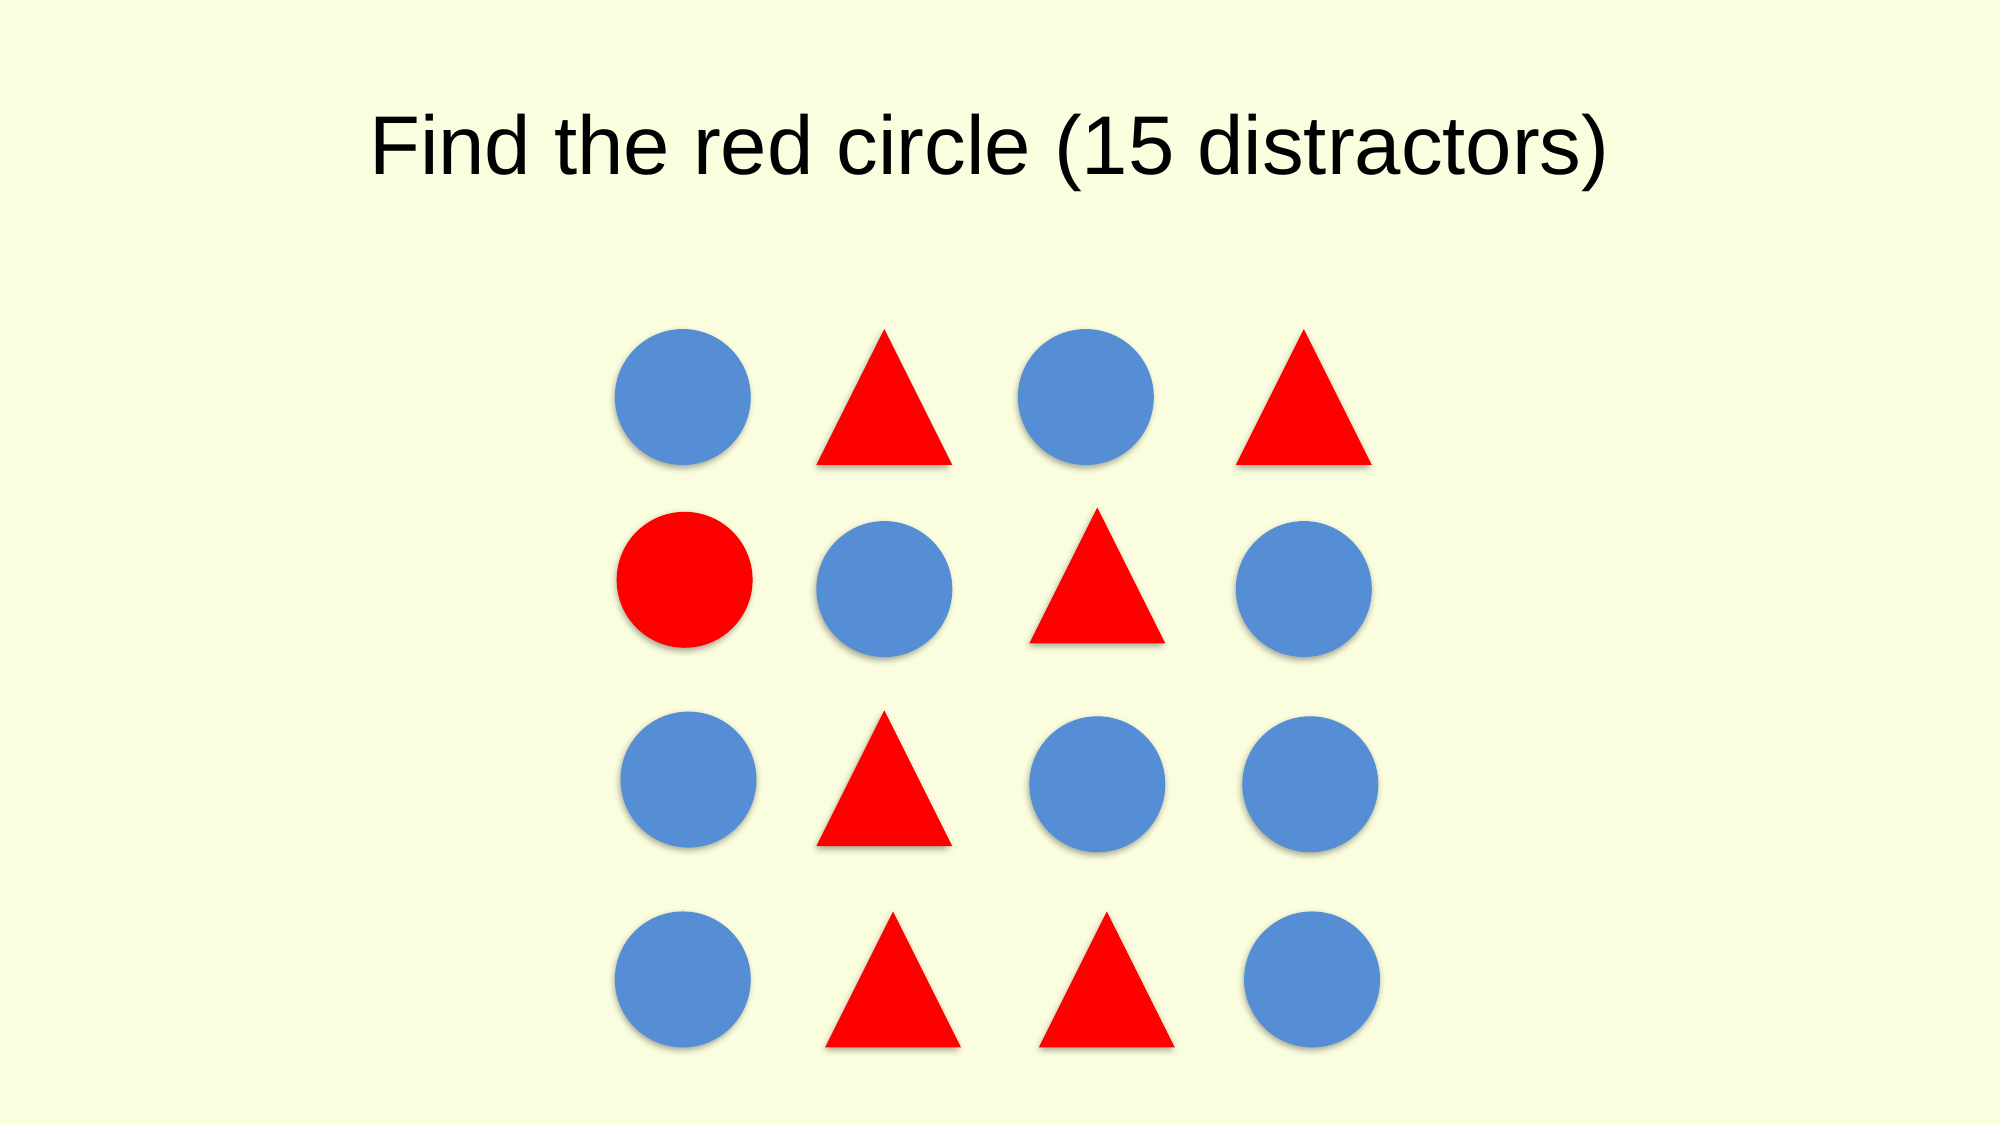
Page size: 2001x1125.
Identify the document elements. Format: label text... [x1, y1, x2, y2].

text_box [619, 710, 758, 849]
text_box [1243, 910, 1381, 1049]
text_box [1235, 328, 1373, 466]
text_box [815, 709, 953, 847]
text_box [615, 511, 754, 649]
text_box [815, 328, 953, 466]
text_box [1028, 715, 1167, 853]
text_box [1235, 520, 1373, 658]
text_box Find the red circle (15 distractors) [354, 83, 1646, 199]
text_box [824, 910, 962, 1049]
text_box [1028, 506, 1166, 645]
text_box [1241, 715, 1380, 853]
text_box [815, 520, 954, 658]
text_box [1017, 328, 1155, 466]
text_box [1038, 910, 1176, 1049]
text_box [614, 328, 752, 466]
text_box [614, 910, 752, 1049]
